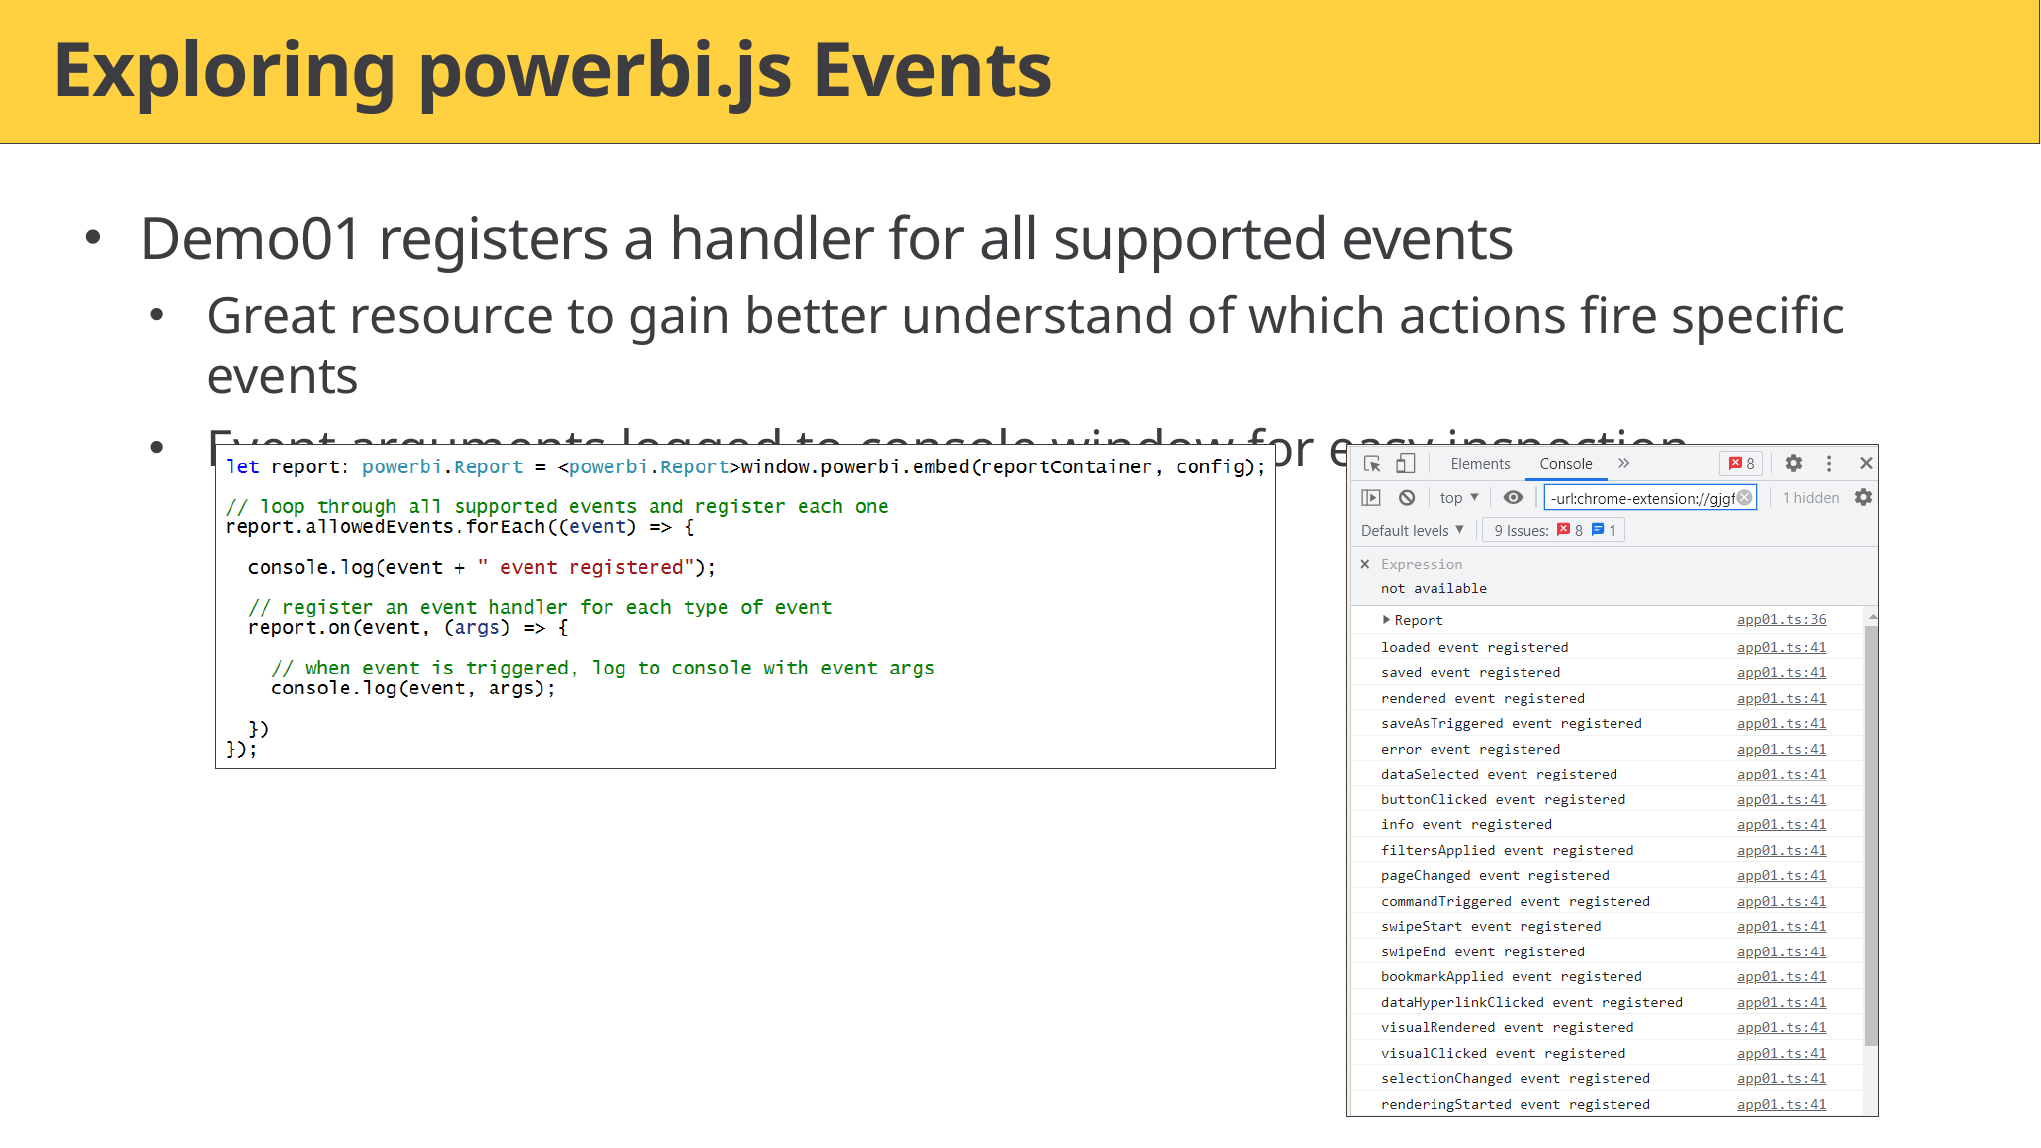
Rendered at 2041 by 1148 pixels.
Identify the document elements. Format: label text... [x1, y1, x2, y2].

picture [214, 444, 1276, 769]
title Exploring powerbi.js Events [51, 31, 1988, 113]
picture [1345, 444, 1879, 1117]
list Demo01 registers a handler for all supported events Great resource to gain better understand of which actions fire specific events Event arguments logged to console window for easy inspection [83, 201, 1988, 419]
